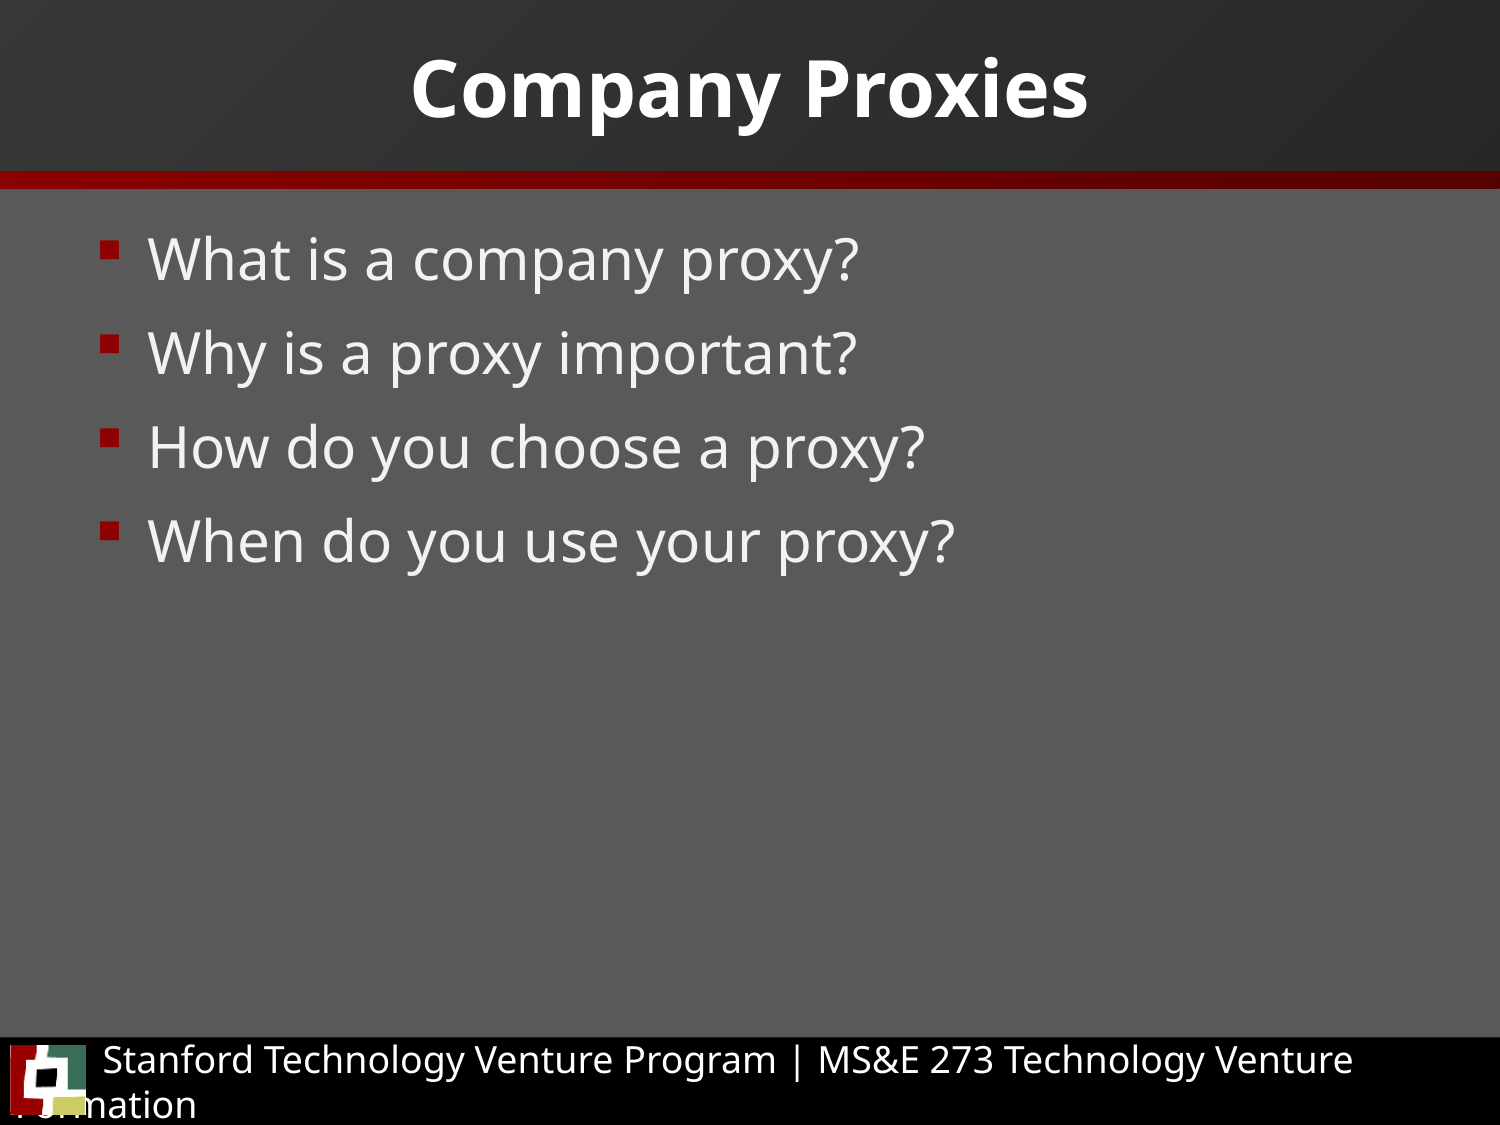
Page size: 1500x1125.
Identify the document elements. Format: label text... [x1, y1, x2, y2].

list What is a company proxy? Why is a proxy important? How do you choose a proxy? When do you use your proxy? [79, 211, 1418, 949]
title Company Proxies [37, 4, 1463, 168]
picture [10, 1045, 86, 1115]
